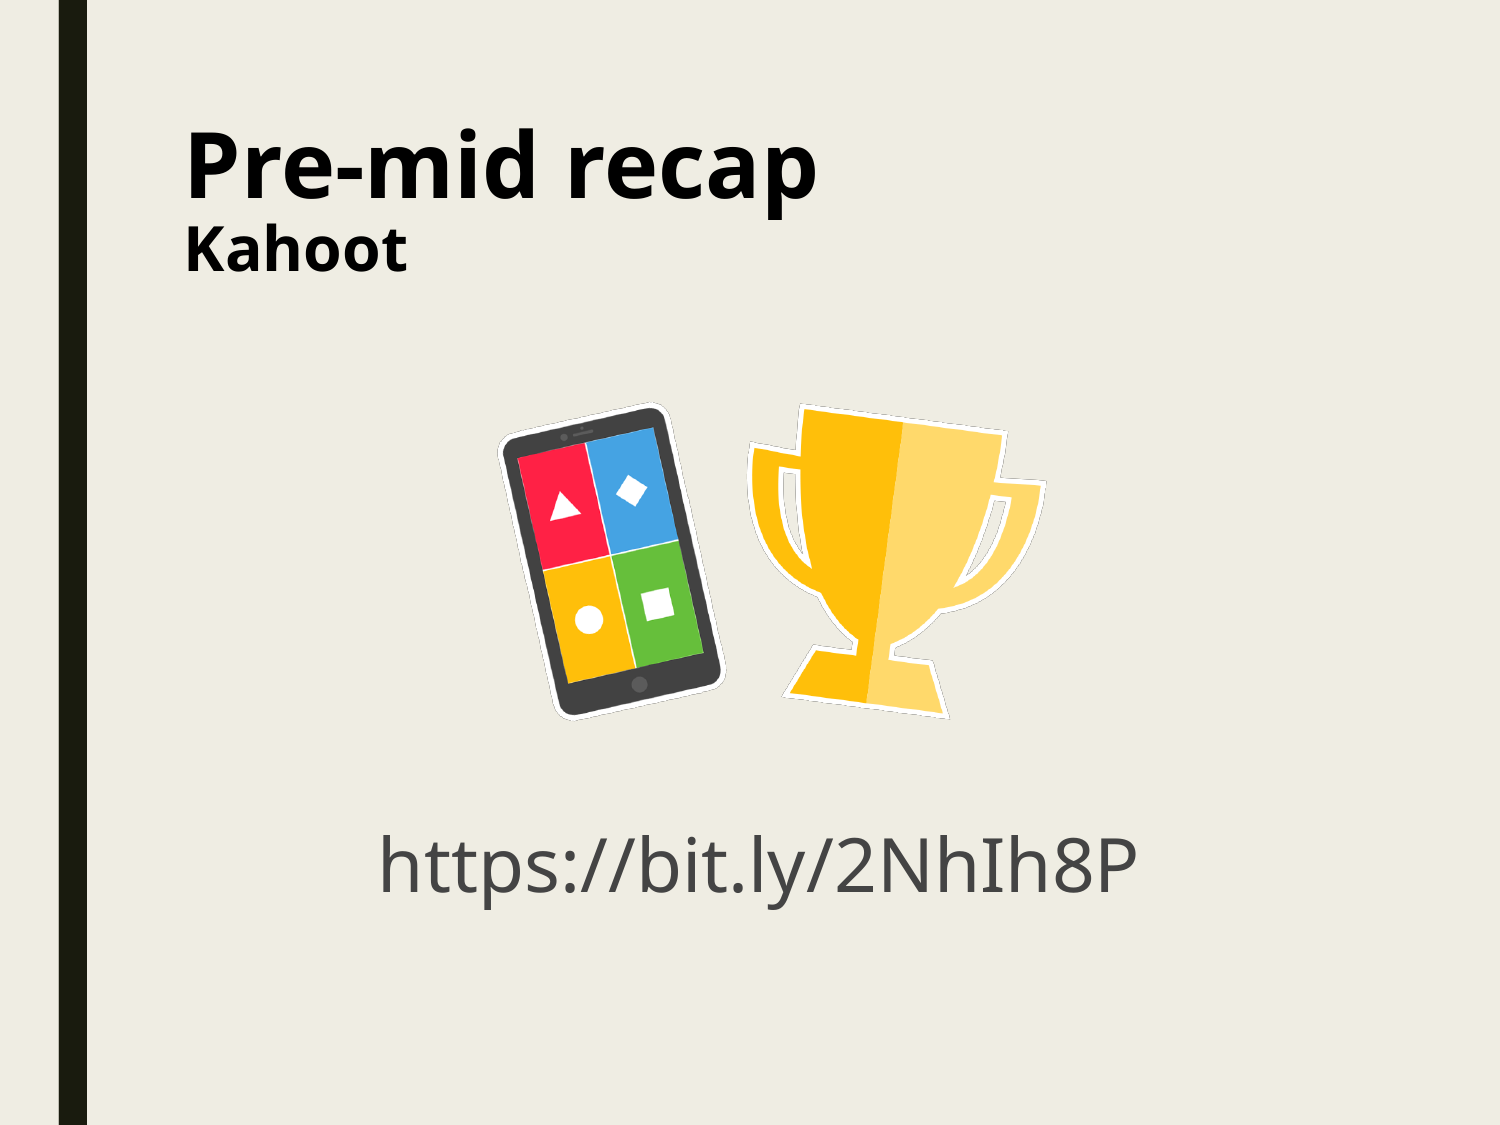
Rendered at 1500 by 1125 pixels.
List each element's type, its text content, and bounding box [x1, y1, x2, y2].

picture [440, 375, 1078, 735]
text_box https://bit.ly/2NhIh8P [363, 810, 1156, 915]
title Pre-mid recap Kahoot [168, 112, 1351, 357]
